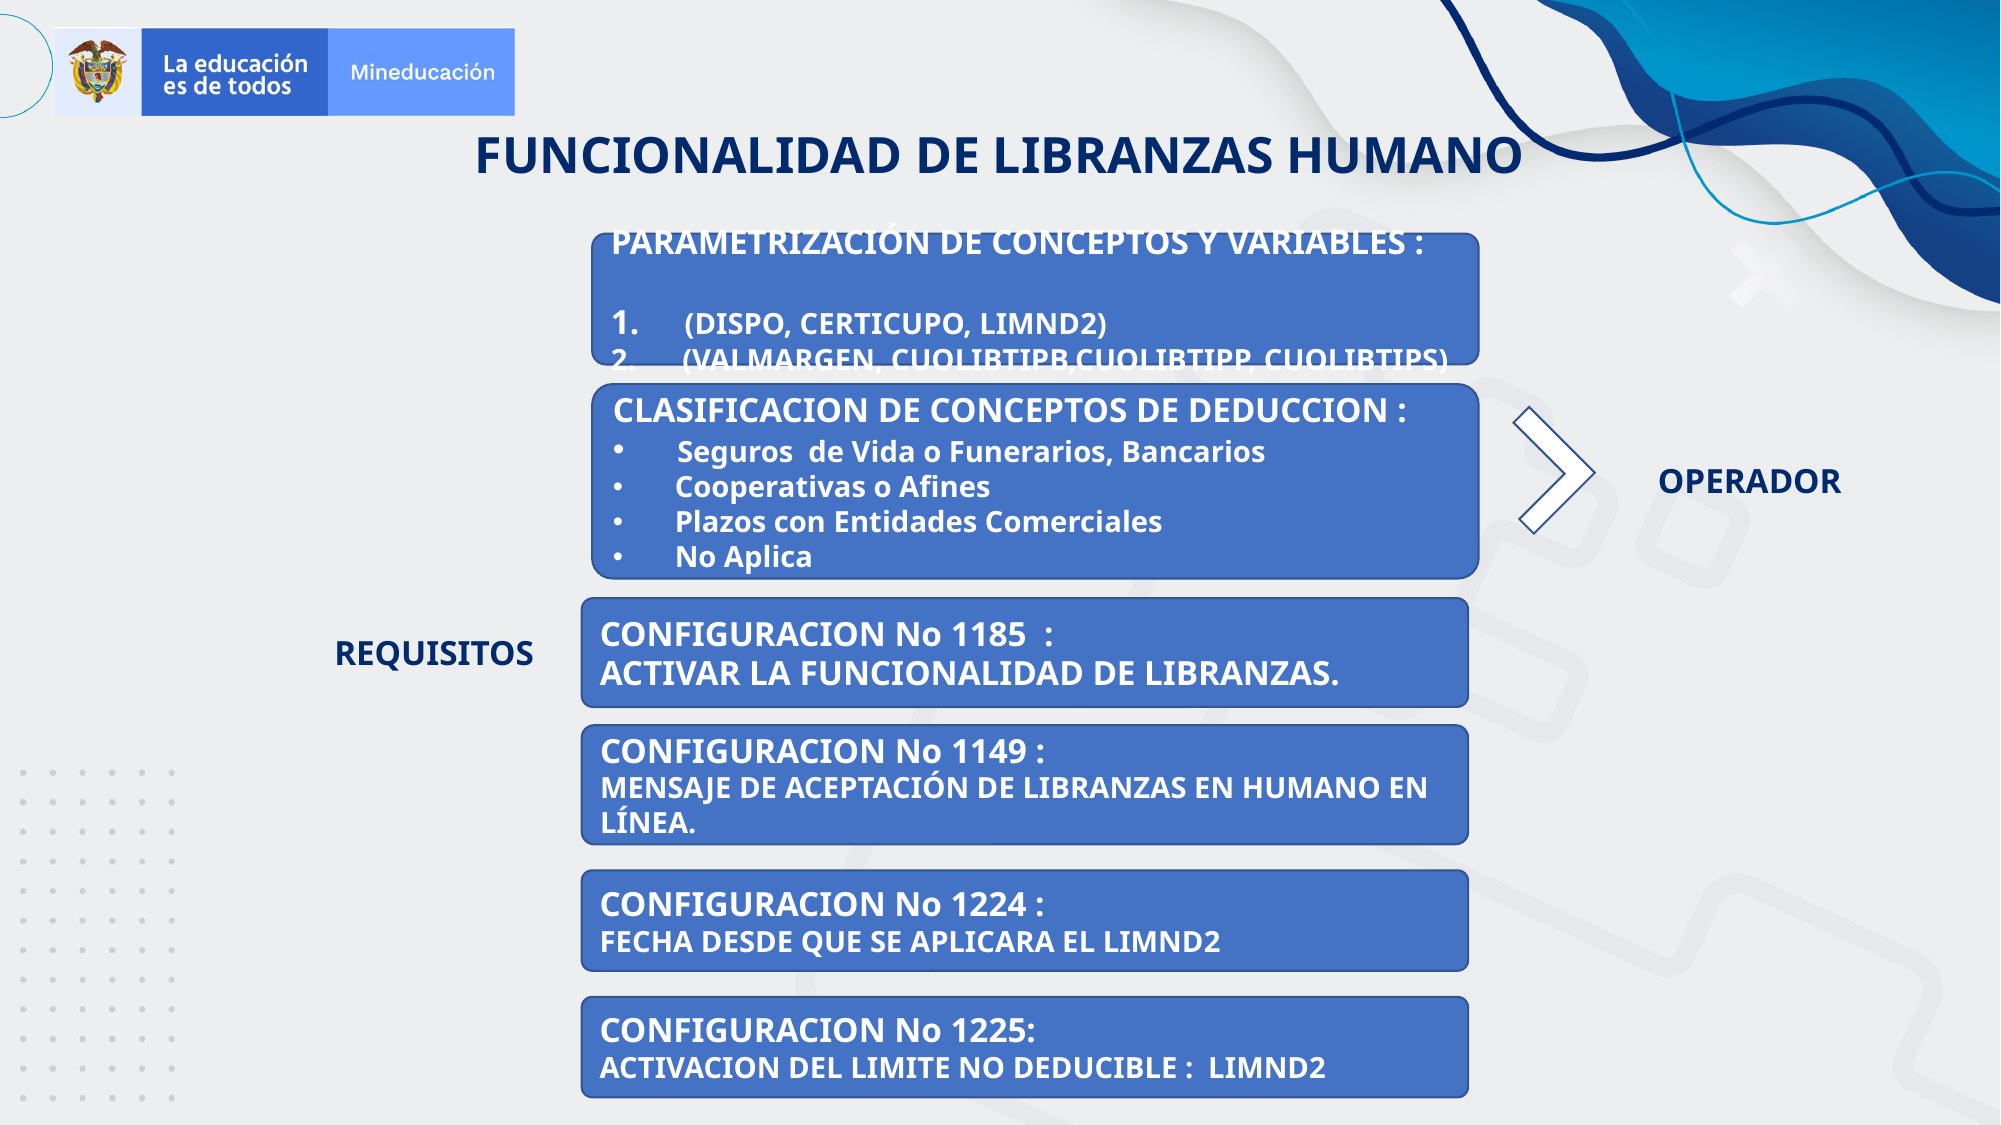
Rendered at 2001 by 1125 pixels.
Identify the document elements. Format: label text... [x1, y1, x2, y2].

text_box REQUISITOS [319, 624, 558, 680]
text_box CONFIGURACION No 1224 : FECHA DESDE QUE SE APLICARA EL LIMND2 [580, 869, 1470, 972]
text_box CONFIGURACION No 1185 : ACTIVAR LA FUNCIONALIDAD DE LIBRANZAS. [580, 597, 1470, 709]
text_box PARAMETRIZACIÓN DE CONCEPTOS Y VARIABLES : (DISPO, CERTICUPO, LIMND2) (VALMARGEN, CUOLIBTIPB,CUOLIBTIPP, CUOLIBTIPS) [591, 232, 1480, 366]
text_box FUNCIONALIDAD DE LIBRANZAS HUMANO [460, 115, 1540, 191]
picture [0, 0, 2001, 1125]
text_box CONFIGURACION No 1149 : MENSAJE DE ACEPTACIÓN DE LIBRANZAS EN HUMANO EN LÍNEA. [580, 724, 1470, 846]
text_box OPERADOR [1643, 452, 1866, 508]
text_box [1512, 405, 1597, 536]
text_box CONFIGURACION No 1225: ACTIVACION DEL LIMITE NO DEDUCIBLE : LIMND2 [580, 995, 1470, 1099]
picture [1676, 79, 2001, 221]
picture [1975, 0, 2001, 6]
text_box CLASIFICACION DE CONCEPTOS DE DEDUCCION : Seguros de Vida o Funerarios, Bancarios Cooperativas o Afines Plazos con Entidades Comerciales No Aplica [591, 383, 1480, 580]
